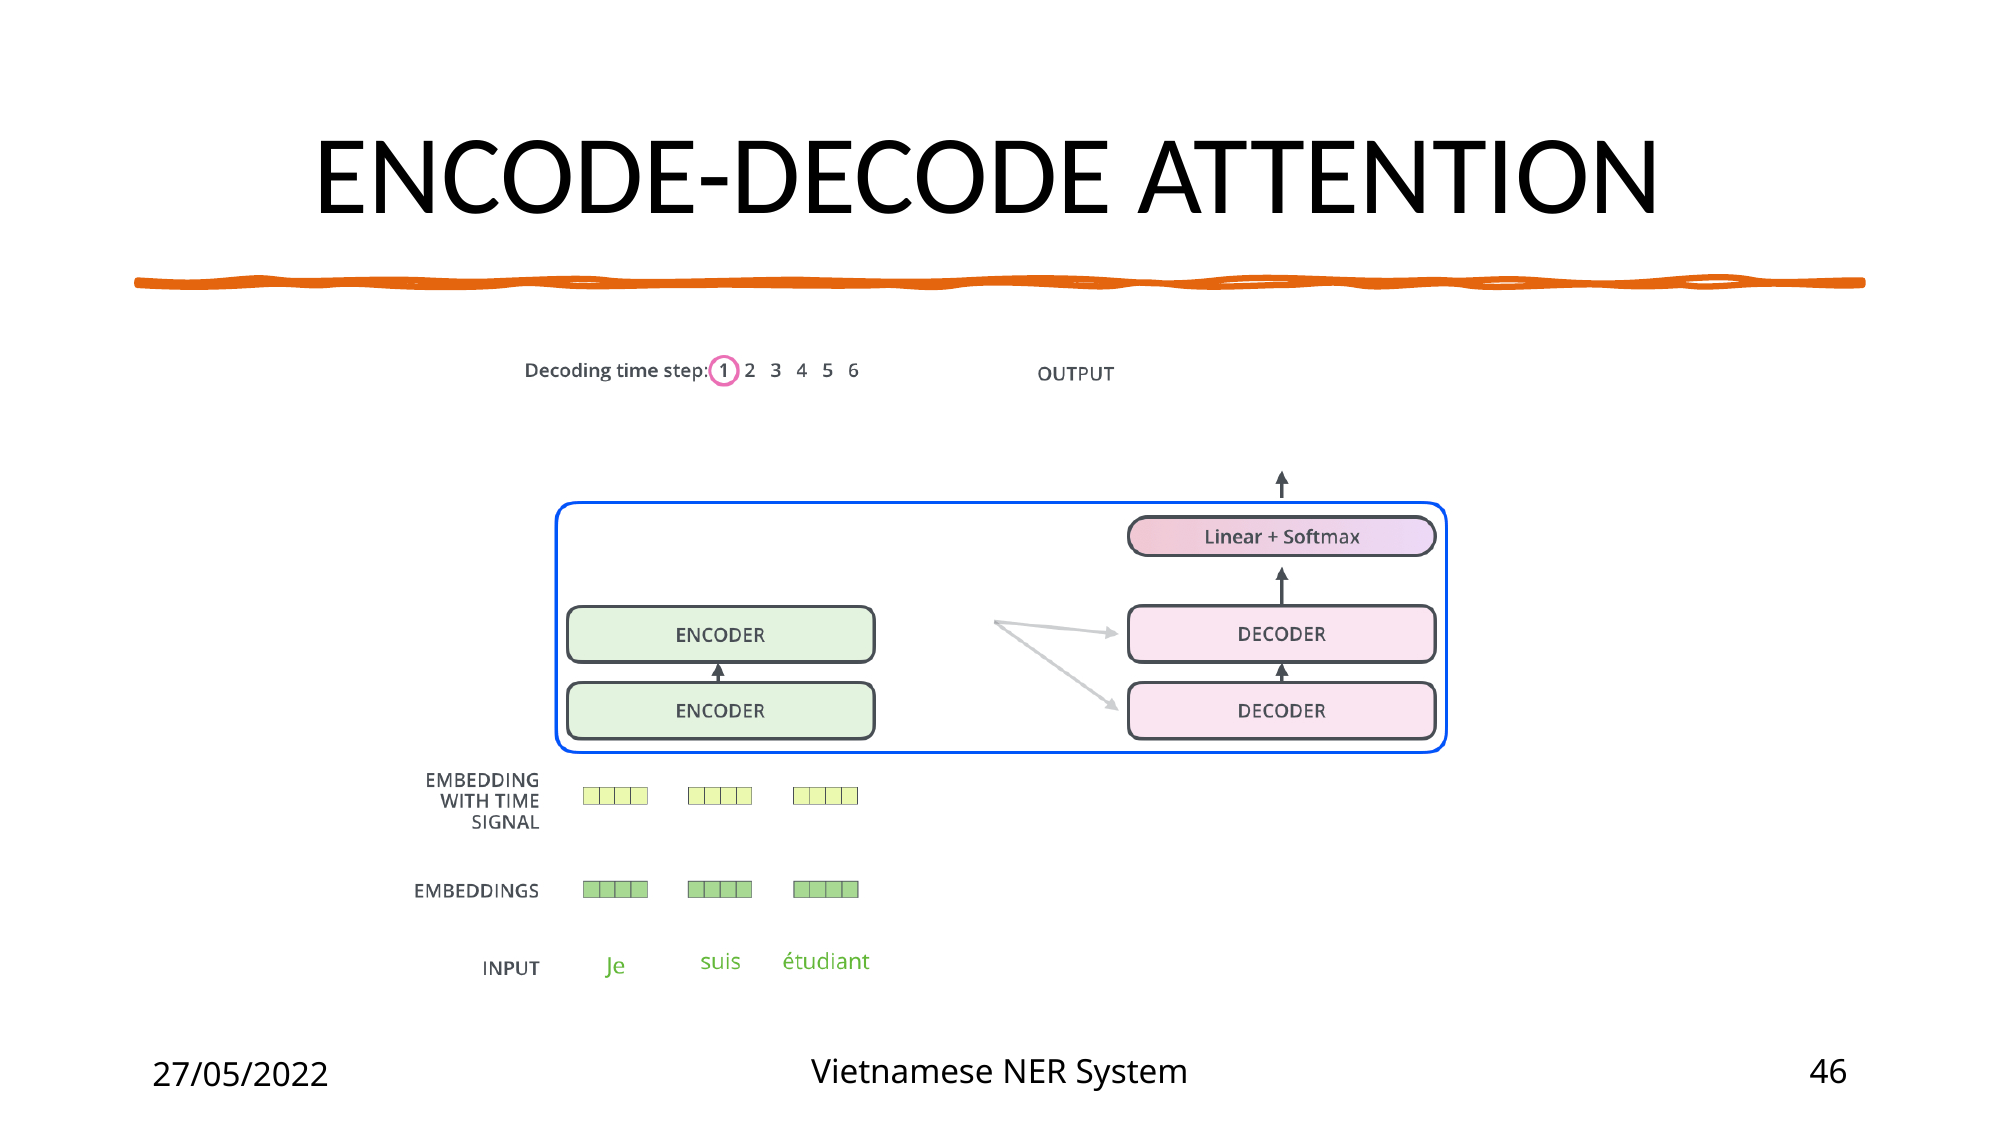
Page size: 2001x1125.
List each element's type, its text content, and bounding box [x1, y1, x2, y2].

text_box Vietnamese NER System [662, 1042, 1338, 1103]
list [387, 340, 1613, 1015]
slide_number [137, 1042, 513, 1103]
slide_number 46 [1412, 1042, 1863, 1103]
title ENCODE-DECODE ATTENTION [126, 59, 1851, 278]
